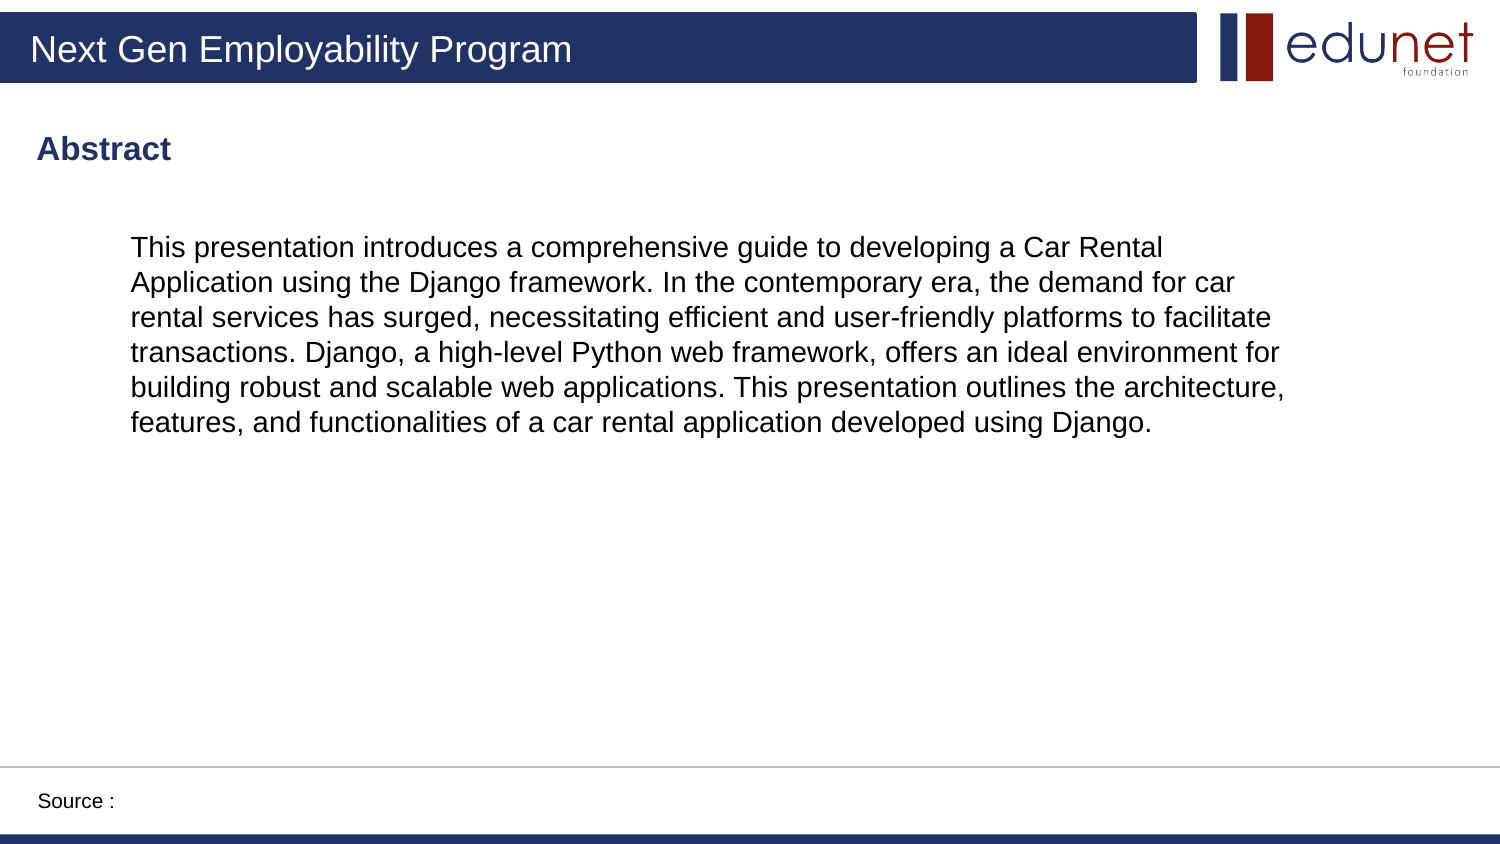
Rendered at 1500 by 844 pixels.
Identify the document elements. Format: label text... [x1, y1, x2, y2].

text_box This presentation introduces a comprehensive guide to developing a Car Rental Application using the Django framework. In the contemporary era, the demand for car rental services has surged, necessitating efficient and user-friendly platforms to facilitate transactions. Django, a high-level Python web framework, offers an ideal environment for building robust and scalable web applications. This presentation outlines the architecture, features, and functionalities of a car rental application developed using Django. [115, 220, 1307, 446]
picture [1279, 14, 1482, 83]
text_box Source : [22, 776, 139, 826]
title Abstract [21, 111, 504, 165]
